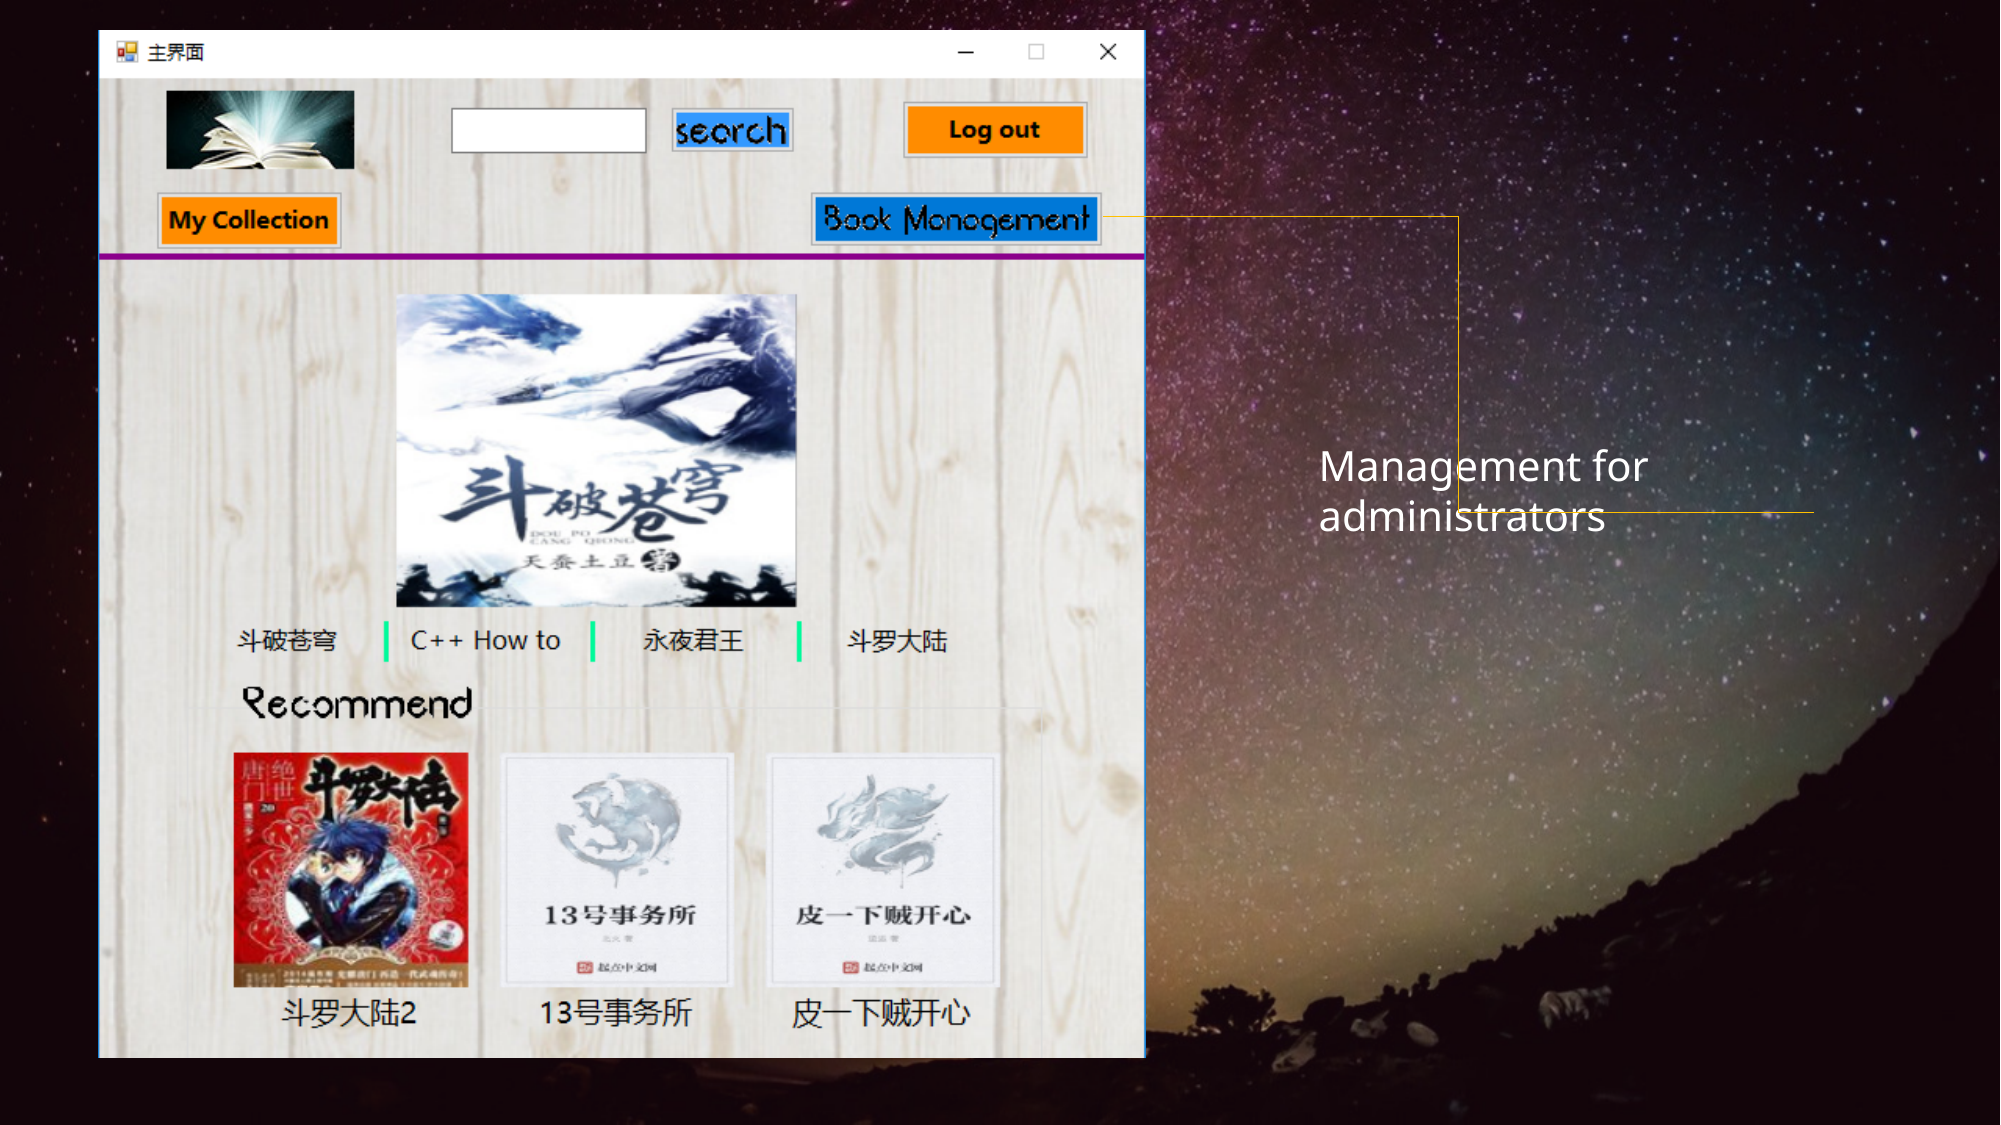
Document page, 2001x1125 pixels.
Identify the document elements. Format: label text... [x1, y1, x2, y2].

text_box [1102, 216, 1814, 513]
picture [0, 0, 2000, 1125]
text_box Management for administrators [1303, 432, 1872, 548]
